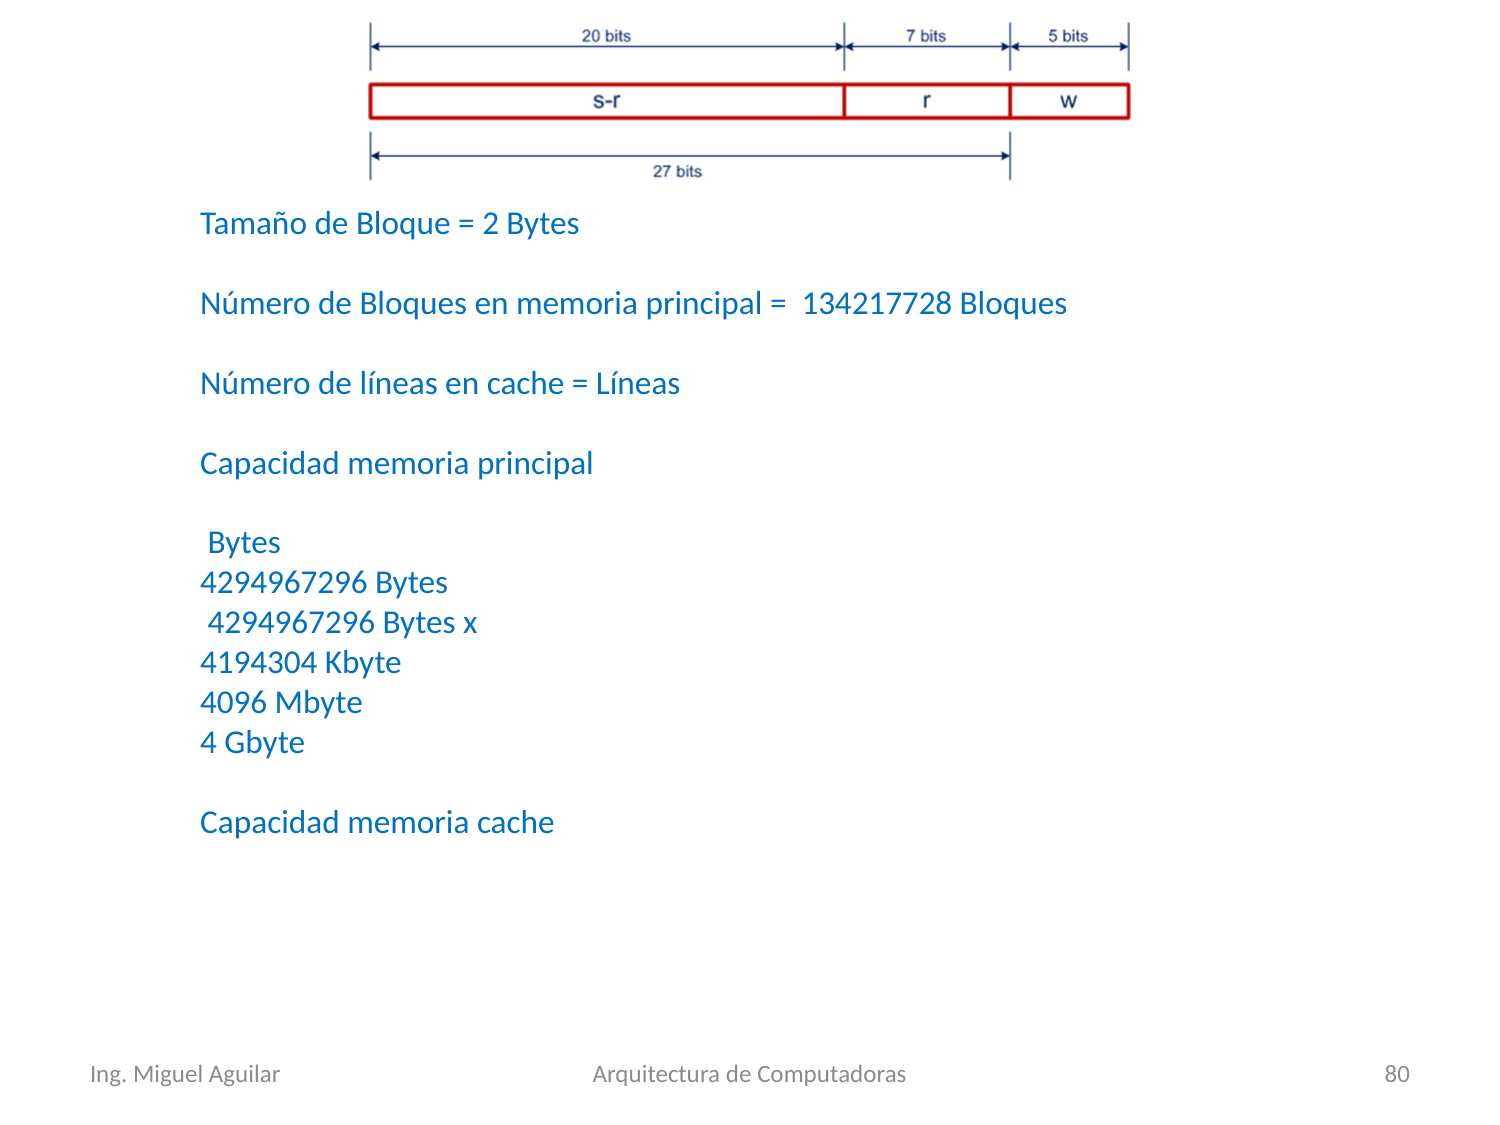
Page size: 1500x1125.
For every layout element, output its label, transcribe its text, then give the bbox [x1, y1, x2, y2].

footer Arquitectura de Computadoras [512, 1042, 988, 1103]
slide_number Ing. Miguel Aguilar [75, 1042, 425, 1103]
picture [368, 22, 1132, 183]
slide_number 80 [1074, 1042, 1425, 1103]
